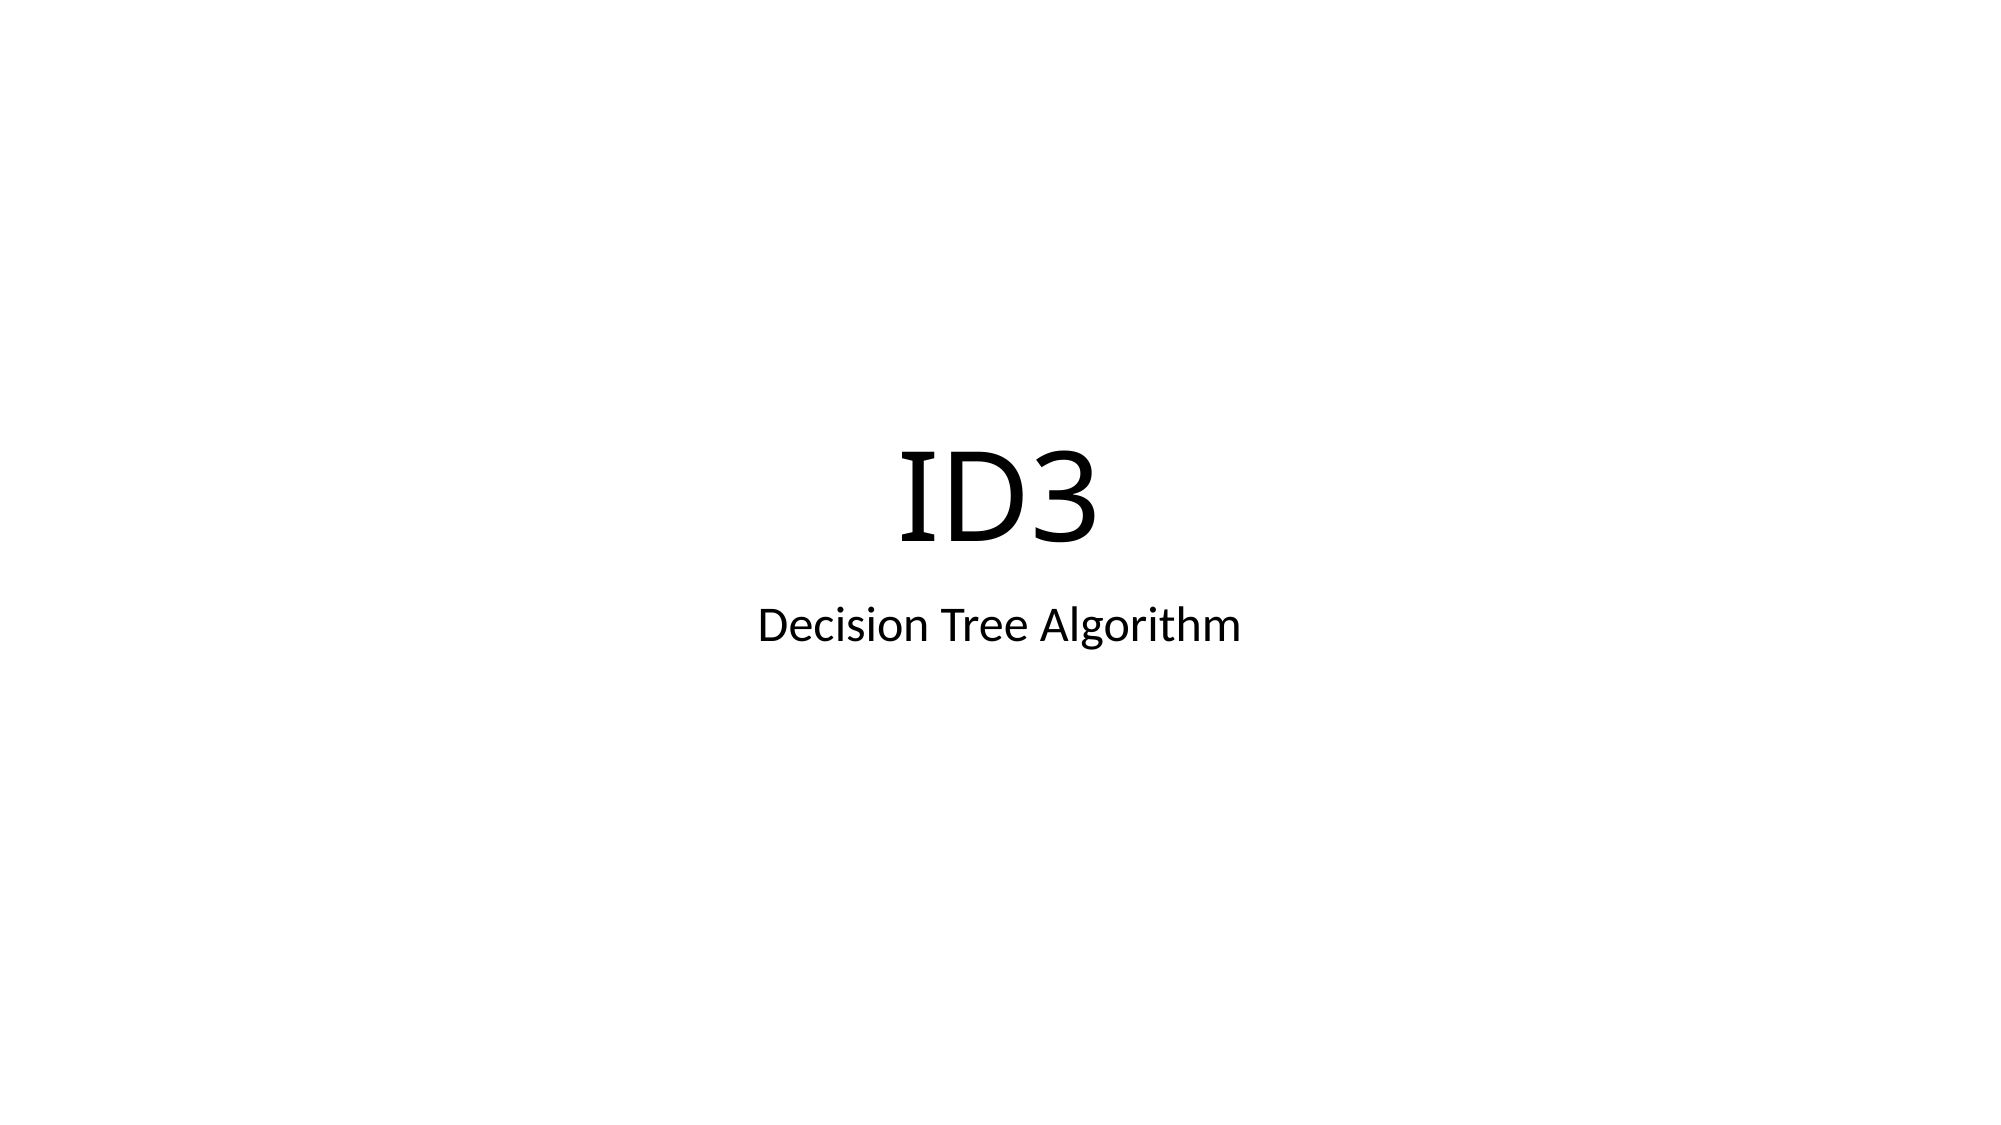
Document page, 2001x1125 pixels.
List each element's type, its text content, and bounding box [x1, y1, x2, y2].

subtitle Decision Tree Algorithm [249, 590, 1750, 863]
title ID3 [249, 184, 1750, 576]
